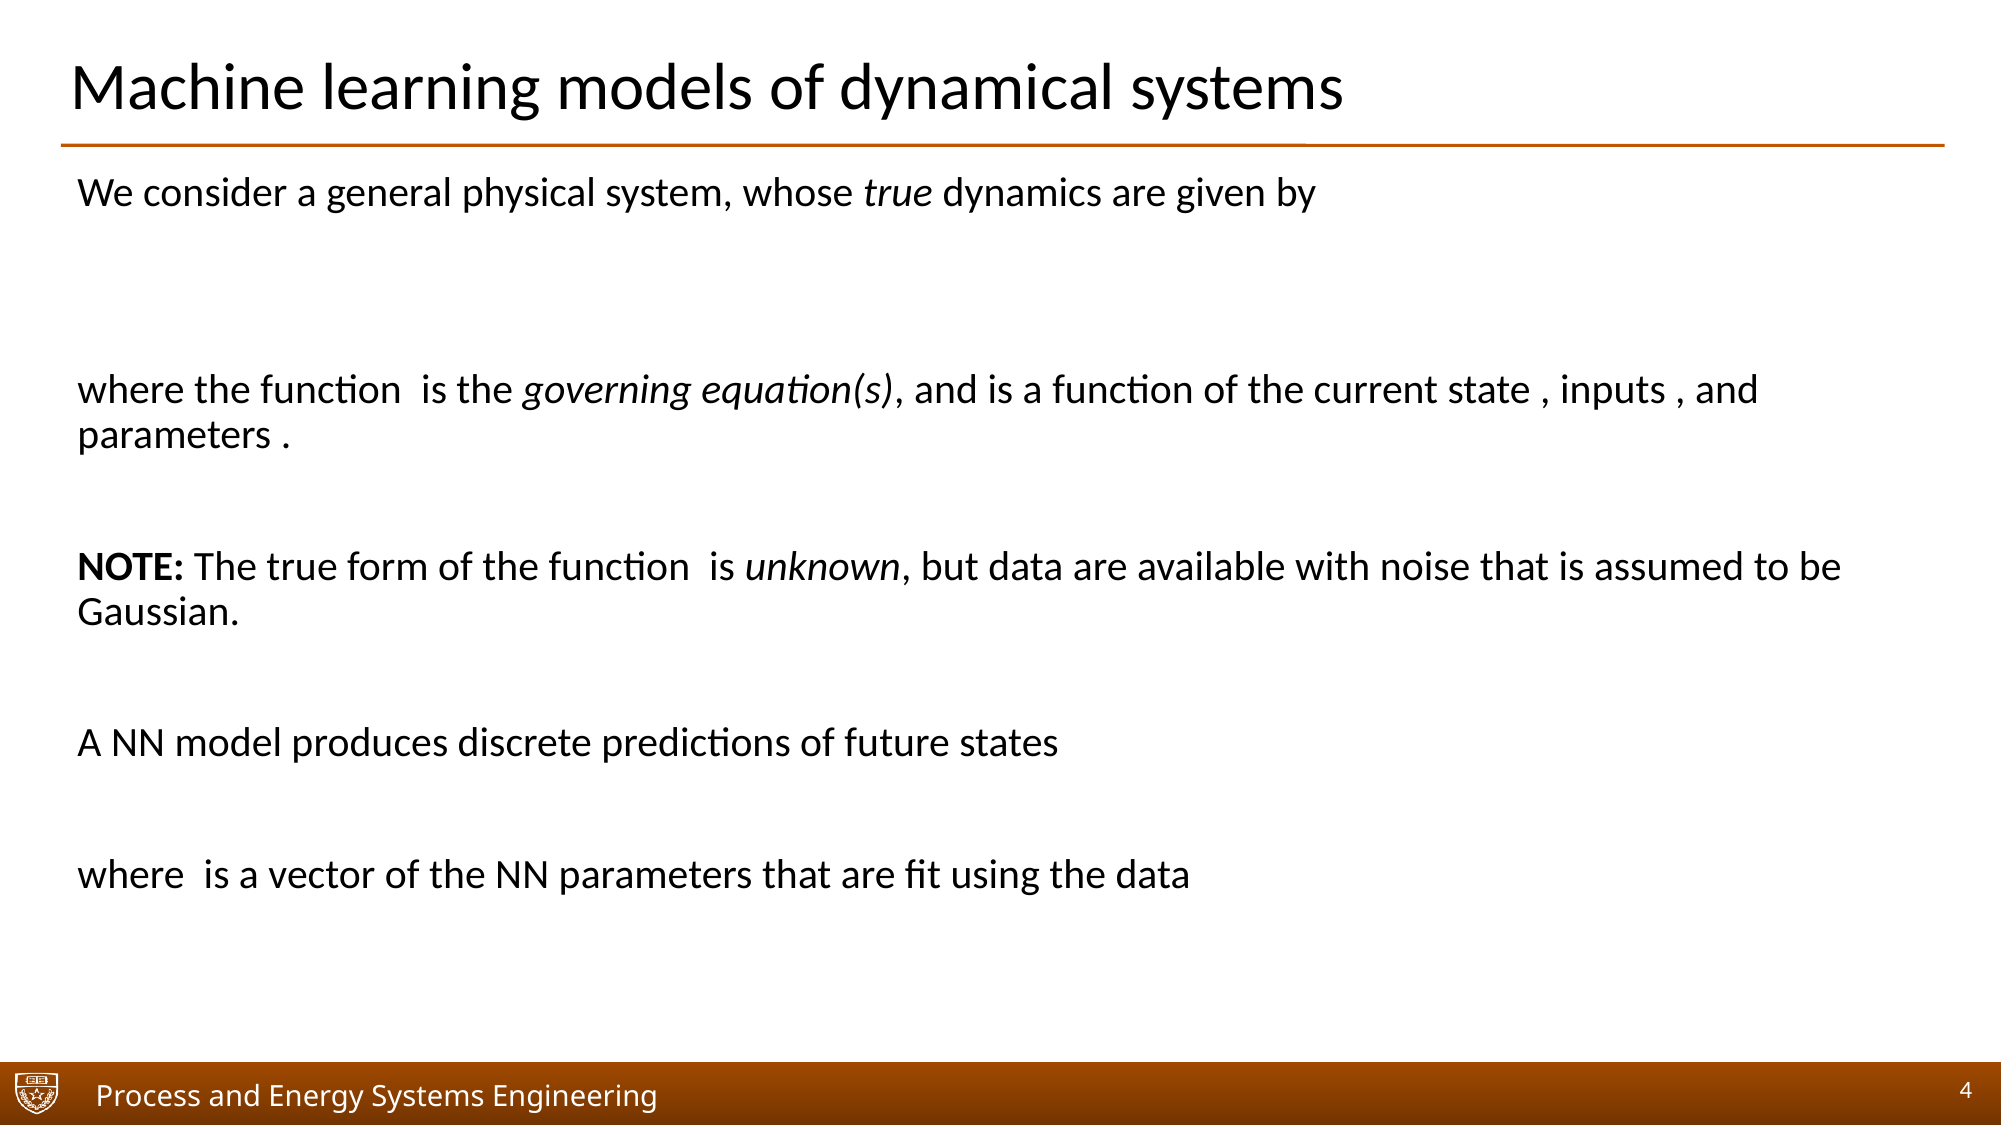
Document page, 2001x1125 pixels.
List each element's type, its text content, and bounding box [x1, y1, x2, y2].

title Machine learning models of dynamical systems [55, 32, 1957, 144]
list [55, 146, 1957, 1097]
slide_number 4 [1681, 1062, 1988, 1115]
